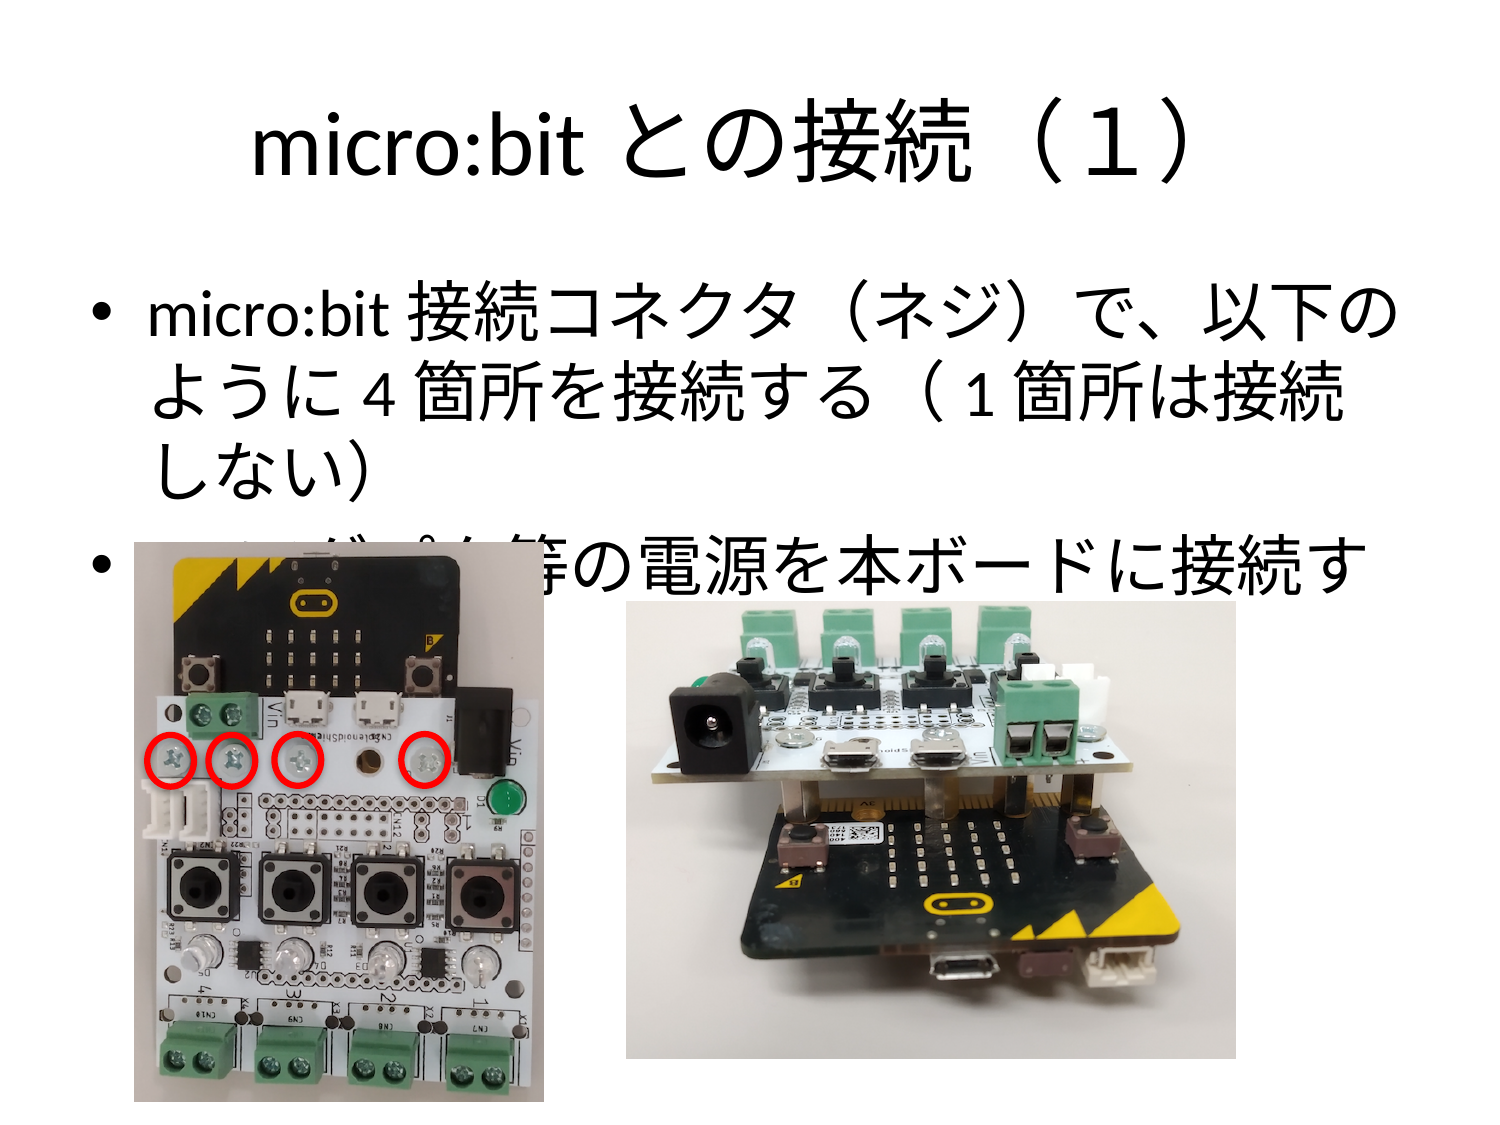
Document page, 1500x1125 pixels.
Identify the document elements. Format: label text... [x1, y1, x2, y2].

title micro:bitとの接続（１） [75, 45, 1425, 233]
list micro:bit接続コネクタ（ネジ）で、以下のように4箇所を接続する（1箇所は接続しない） ACアダプタ等の電源を本ボードに接続する [75, 262, 1425, 1005]
picture [134, 541, 544, 1102]
picture [626, 601, 1236, 1059]
